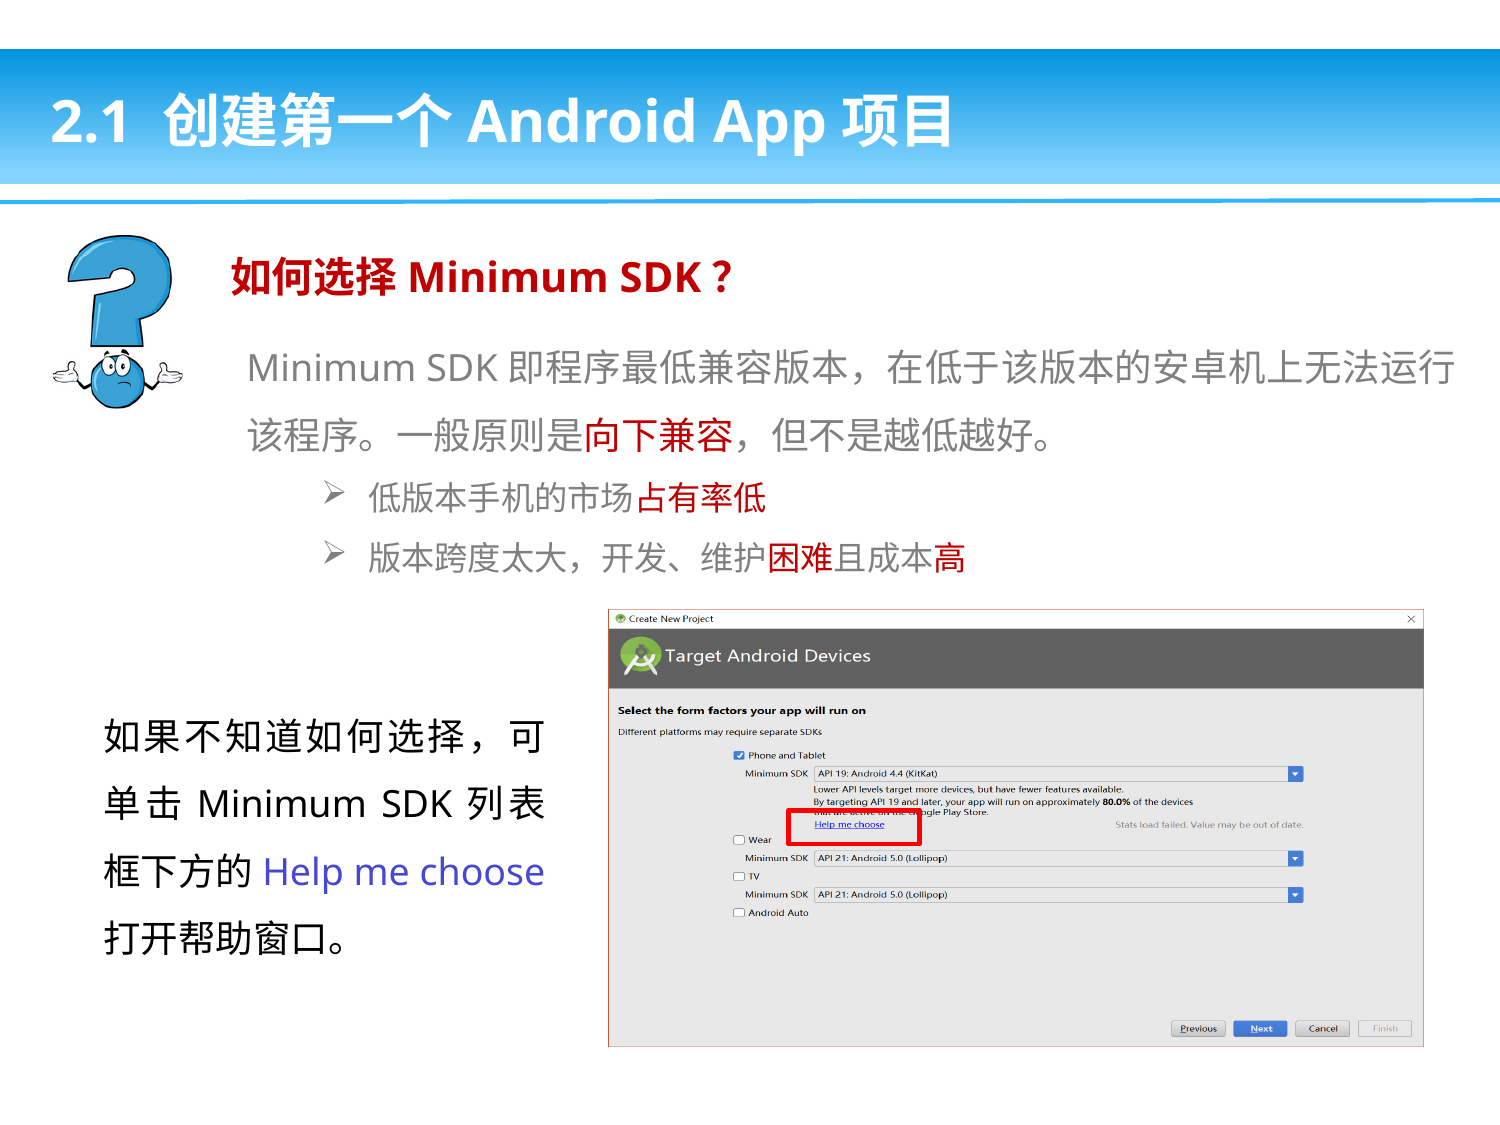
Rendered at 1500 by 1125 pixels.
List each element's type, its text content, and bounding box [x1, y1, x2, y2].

text_box Minimum SDK即程序最低兼容版本，在低于该版本的安卓机上无法运行该程序。一般原则是向下兼容，但不是越低越好。 低版本手机的市场占有率低 版本跨度太大，开发、维护困难且成本高 [231, 314, 1471, 584]
text_box 如果不知道如何选择，可单击Minimum SDK列表框下方的Help me choose打开帮助窗口。 [88, 682, 561, 988]
text_box 如何选择Minimum SDK？ [215, 243, 768, 309]
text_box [607, 609, 1424, 1048]
text_box 2.1 创建第一个Android App项目 [34, 54, 1356, 185]
picture [52, 229, 184, 410]
